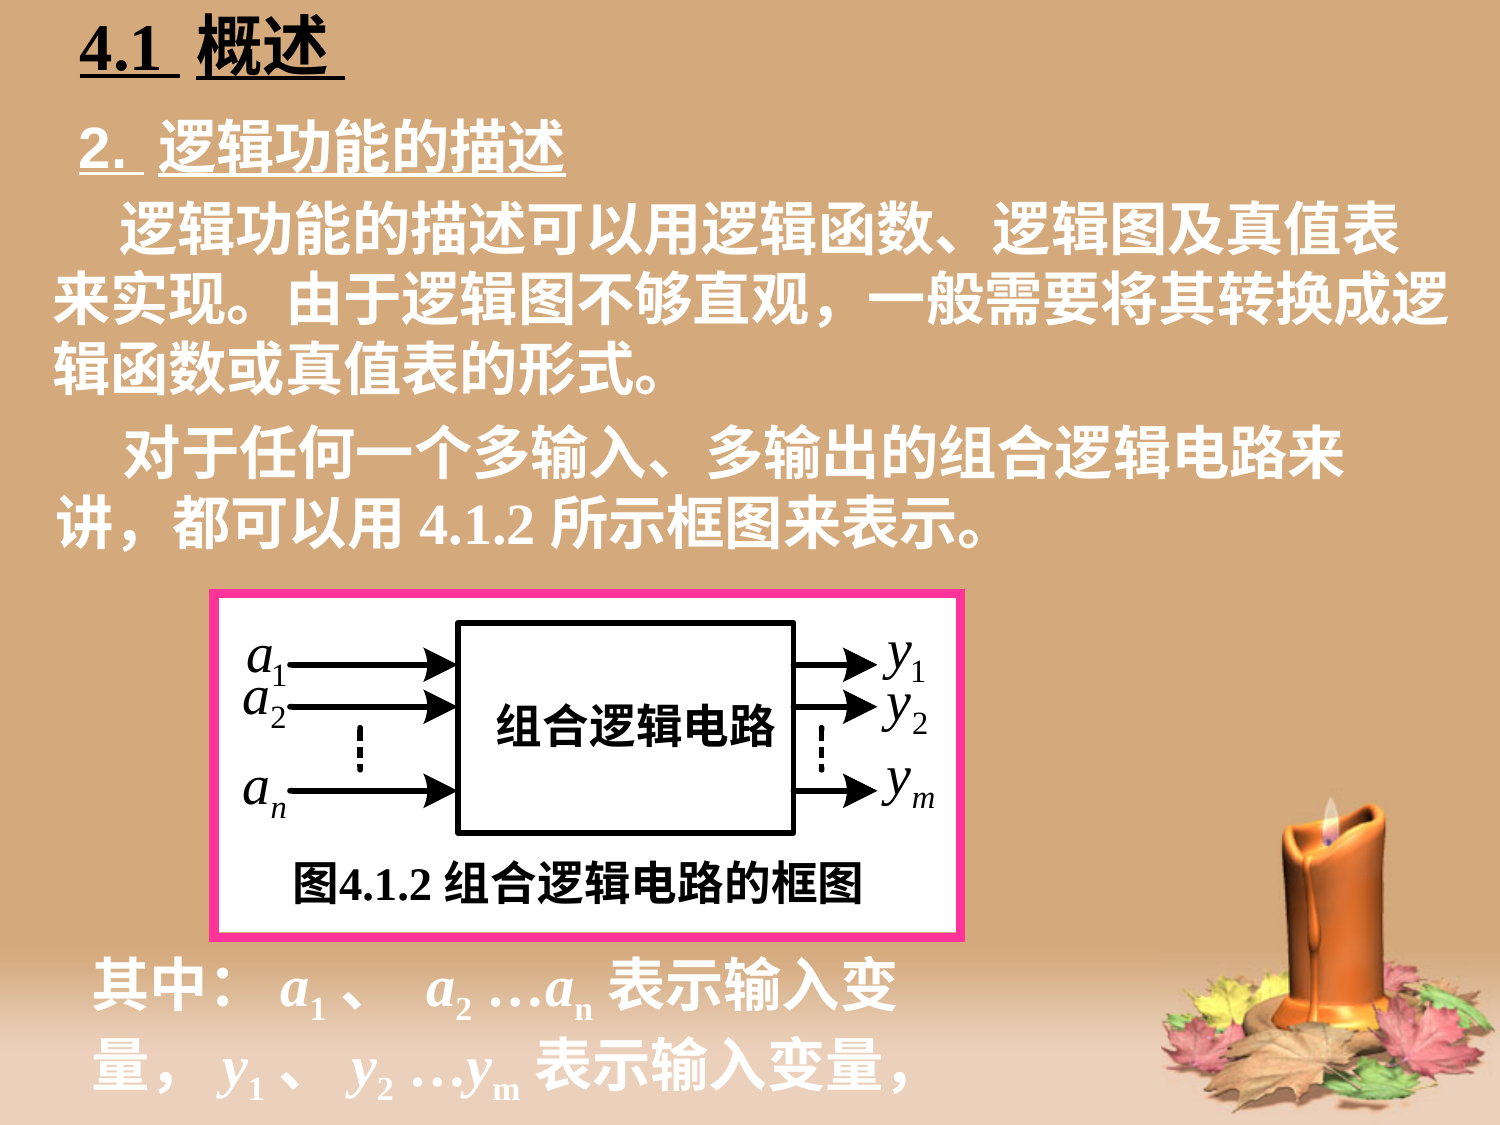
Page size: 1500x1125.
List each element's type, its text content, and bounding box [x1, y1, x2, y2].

text_box 逻辑功能的描述可以用逻辑函数、逻辑图及真值表来实现。由于逻辑图不够直观，一般需要将其转换成逻辑函数或真值表的形式。 [37, 184, 1471, 410]
title 2. 逻辑功能的描述 [41, 101, 604, 184]
picture [0, 0, 1500, 1125]
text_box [218, 597, 957, 933]
text_box 对于任何一个多输入、多输出的组合逻辑电路来讲，都可以用4.1.2所示框图来表示。 [41, 408, 1459, 564]
text_box 4.1 概述 [64, 0, 390, 88]
text_box 其中：a1、 a2 …an表示输入变量，y1、y2 …ym表示输入变量， [76, 940, 1022, 1115]
